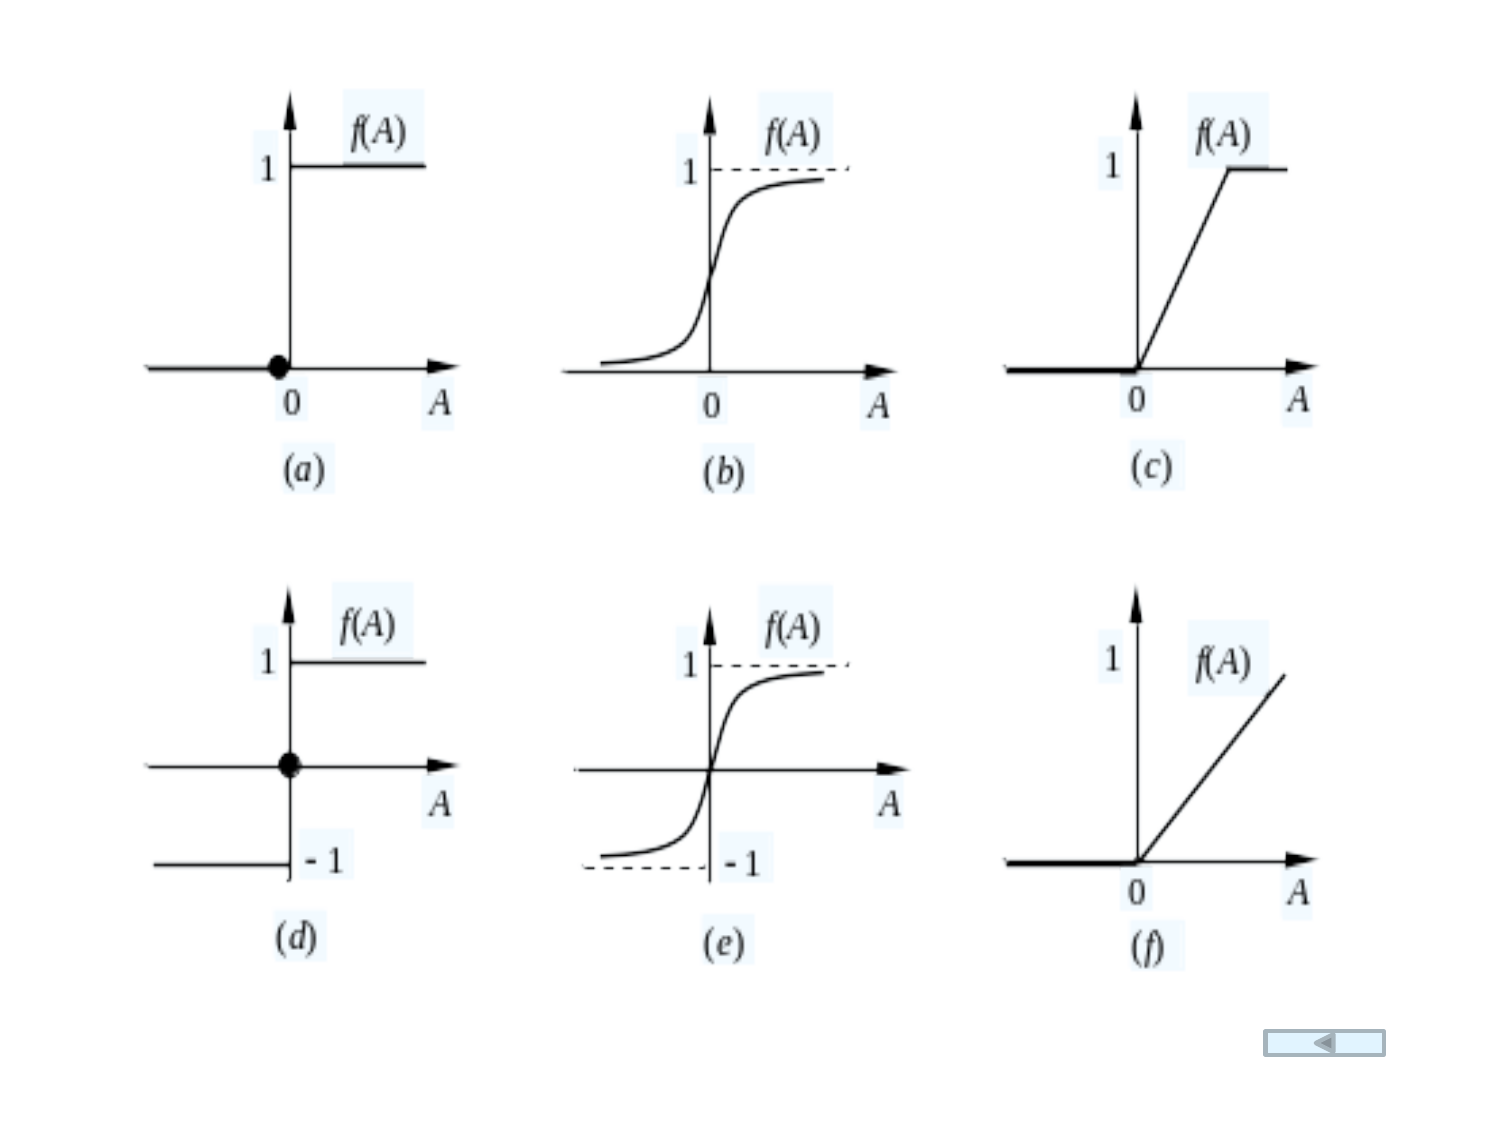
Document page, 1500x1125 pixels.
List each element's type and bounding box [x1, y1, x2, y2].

text_box [1263, 1040, 1386, 1057]
list [0, 46, 1500, 1032]
